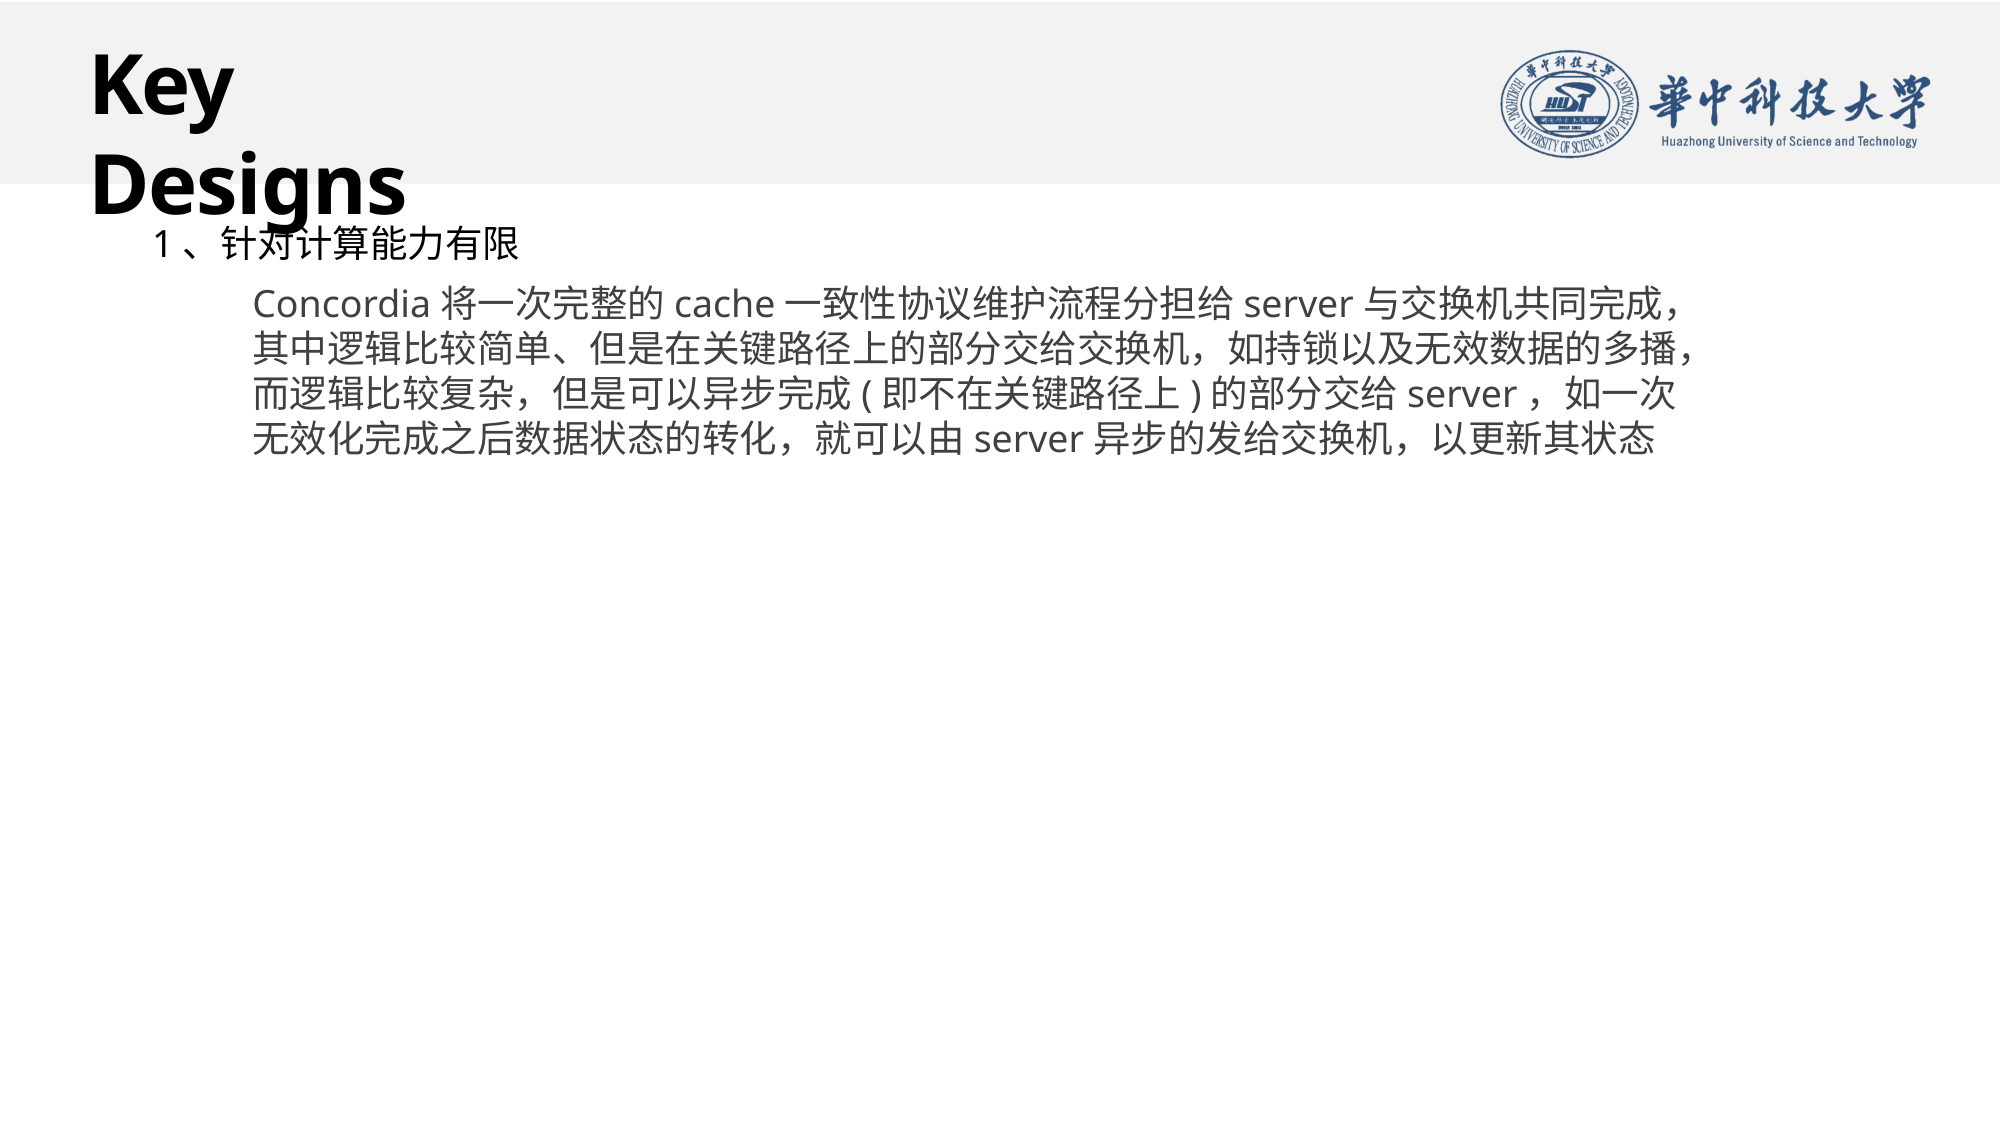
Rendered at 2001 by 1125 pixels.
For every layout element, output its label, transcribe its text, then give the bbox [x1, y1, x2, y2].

title Key Designs [86, 29, 533, 232]
picture [1487, 24, 1948, 180]
text_box 1、针对计算能力有限 [137, 212, 750, 273]
text_box Concordia将一次完整的cache一致性协议维护流程分担给server与交换机共同完成，其中逻辑比较简单、但是在关键路径上的部分交给交换机，如持锁以及无效数据的多播，而逻辑比较复杂，但是可以异步完成(即不在关键路径上)的部分交给server，如一次无效化完成之后数据状态的转化，就可以由server异步的发给交换机，以更新其状态 [237, 273, 1725, 468]
